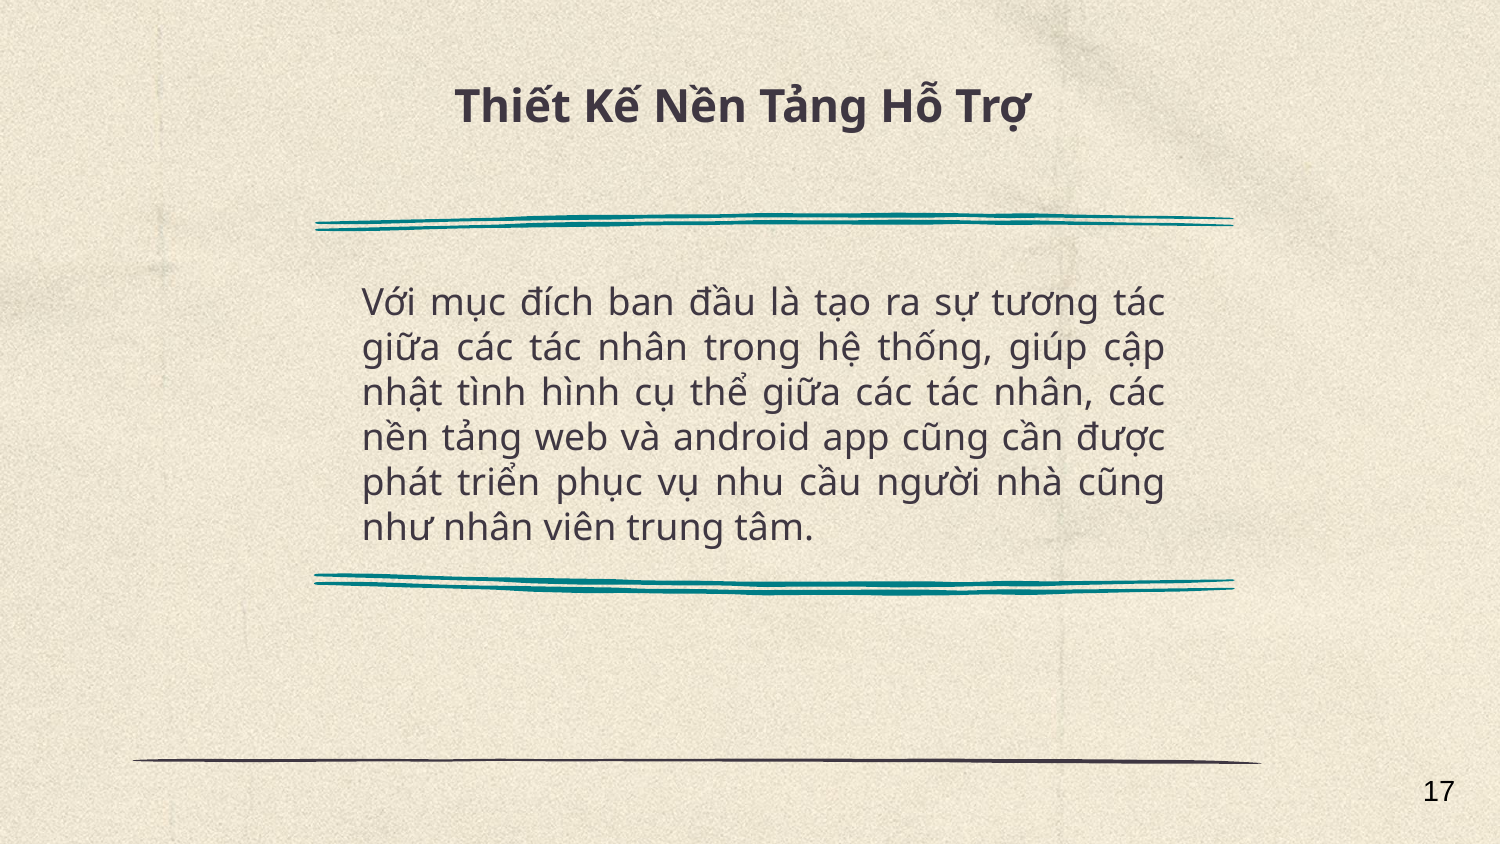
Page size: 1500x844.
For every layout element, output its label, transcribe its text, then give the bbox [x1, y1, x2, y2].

subtitle Với mục đích ban đầu là tạo ra sự tương tác giữa các tác nhân trong hệ thống, giúp cập nhật tình hình cụ thể giữa các tác nhân, các nền tảng web và android app cũng cần được phát triển phục vụ nhu cầu người nhà cũng như nhân viên trung tâm. [346, 262, 1182, 539]
title Thiết Kế Nền Tảng Hỗ Trợ [439, 61, 1109, 163]
picture [0, 0, 1500, 844]
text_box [312, 212, 1235, 232]
text_box 17 [1408, 764, 1471, 815]
text_box [132, 758, 1262, 764]
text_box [311, 573, 1236, 596]
